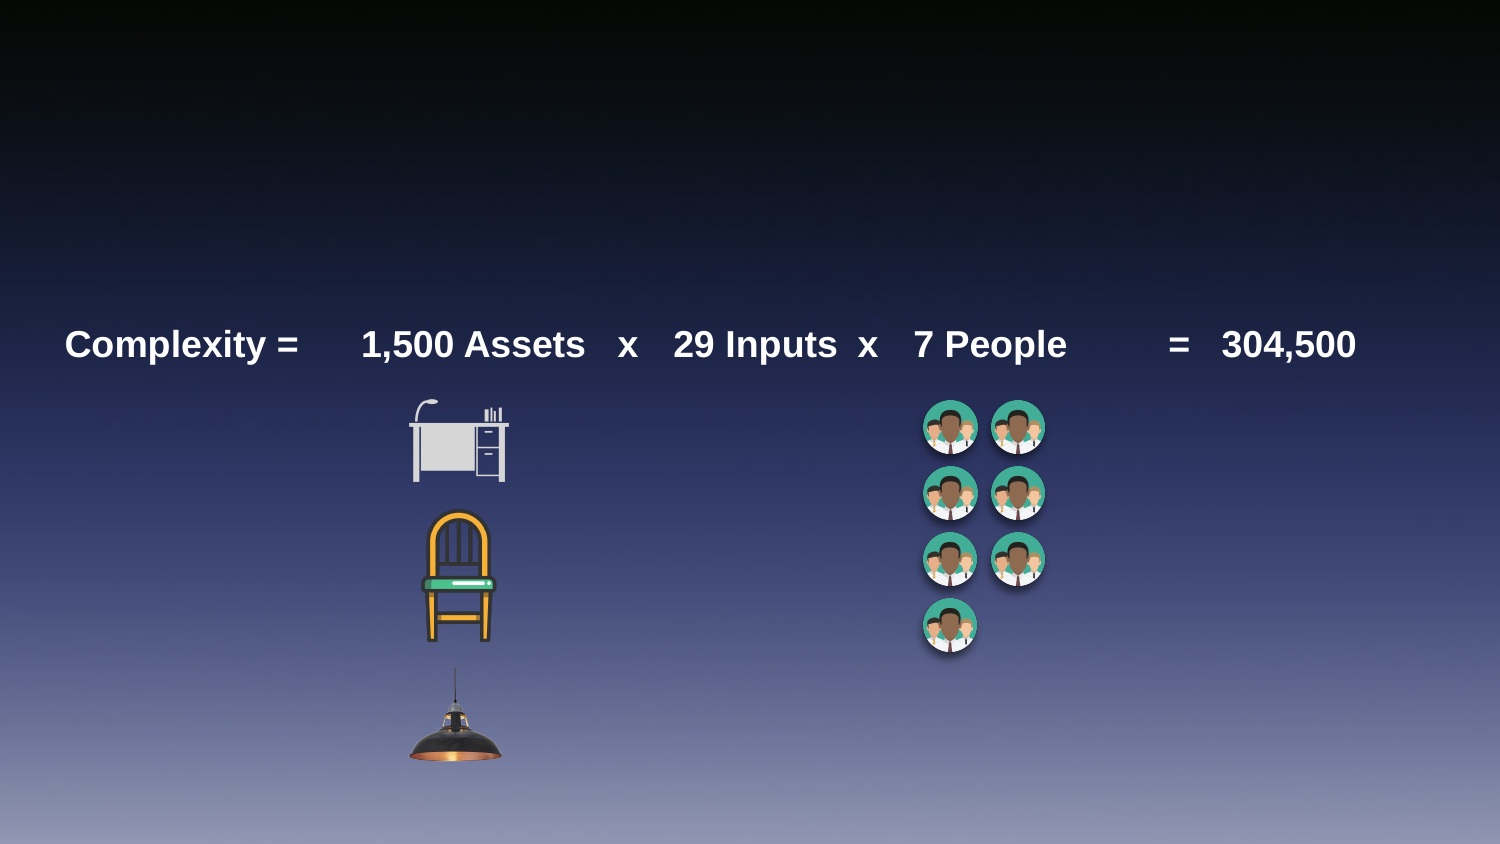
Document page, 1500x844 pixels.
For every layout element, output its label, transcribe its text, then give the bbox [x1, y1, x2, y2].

text_box x [602, 312, 658, 372]
text_box = 304,500 [1153, 312, 1418, 372]
text_box x [842, 312, 898, 372]
picture [0, 0, 1500, 844]
text_box 29 Inputs [658, 312, 842, 372]
text_box 7 People [898, 312, 1153, 372]
text_box Complexity = [49, 312, 346, 372]
text_box 1,500 Assets [346, 312, 602, 372]
